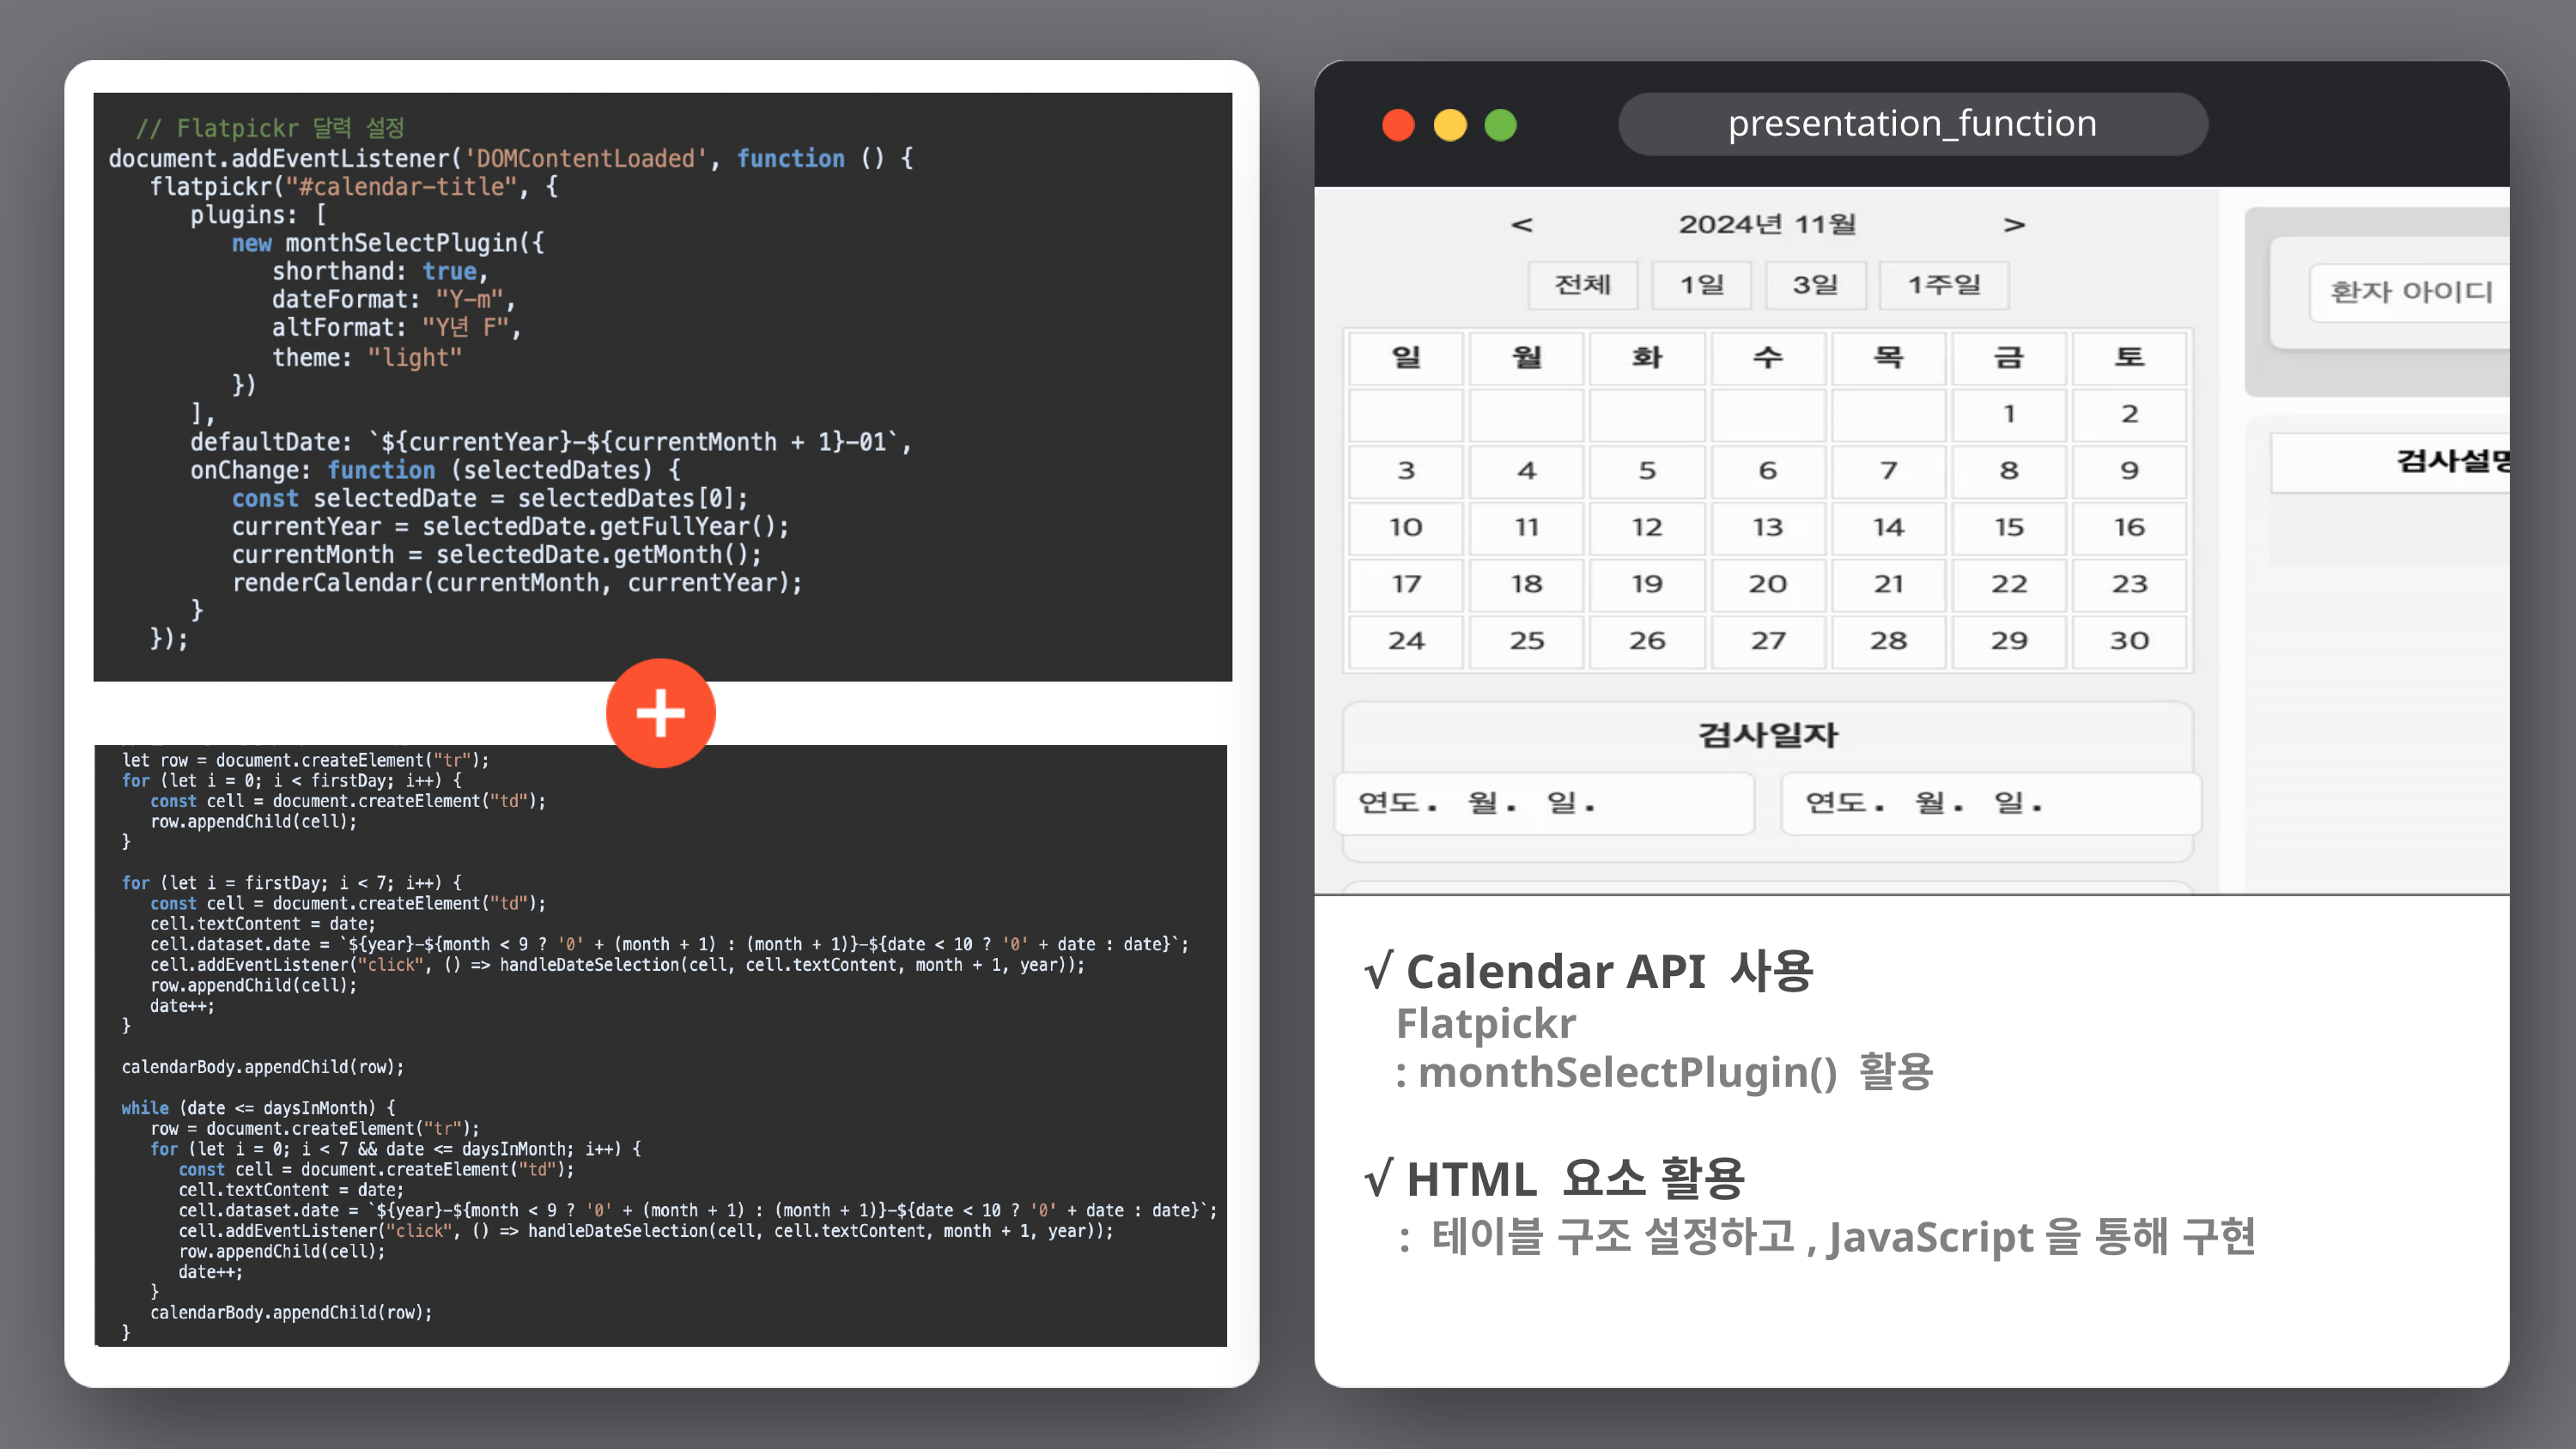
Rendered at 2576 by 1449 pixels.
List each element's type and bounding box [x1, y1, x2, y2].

picture [1314, 60, 2511, 1388]
picture [64, 60, 1260, 1388]
